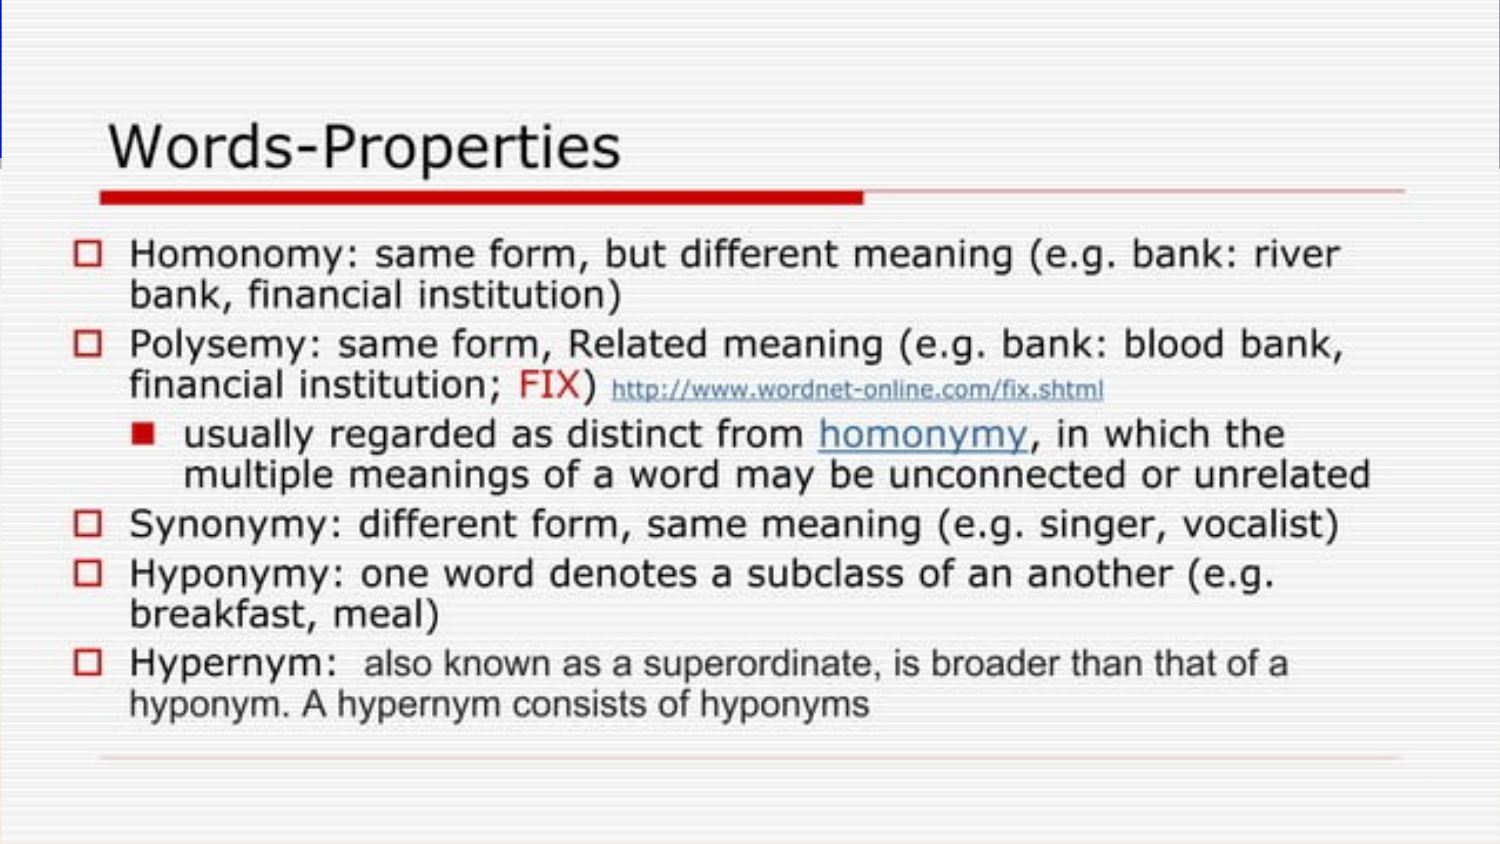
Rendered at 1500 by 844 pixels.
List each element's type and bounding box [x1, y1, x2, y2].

picture [0, 0, 1500, 844]
text_box [1, 0, 1500, 843]
